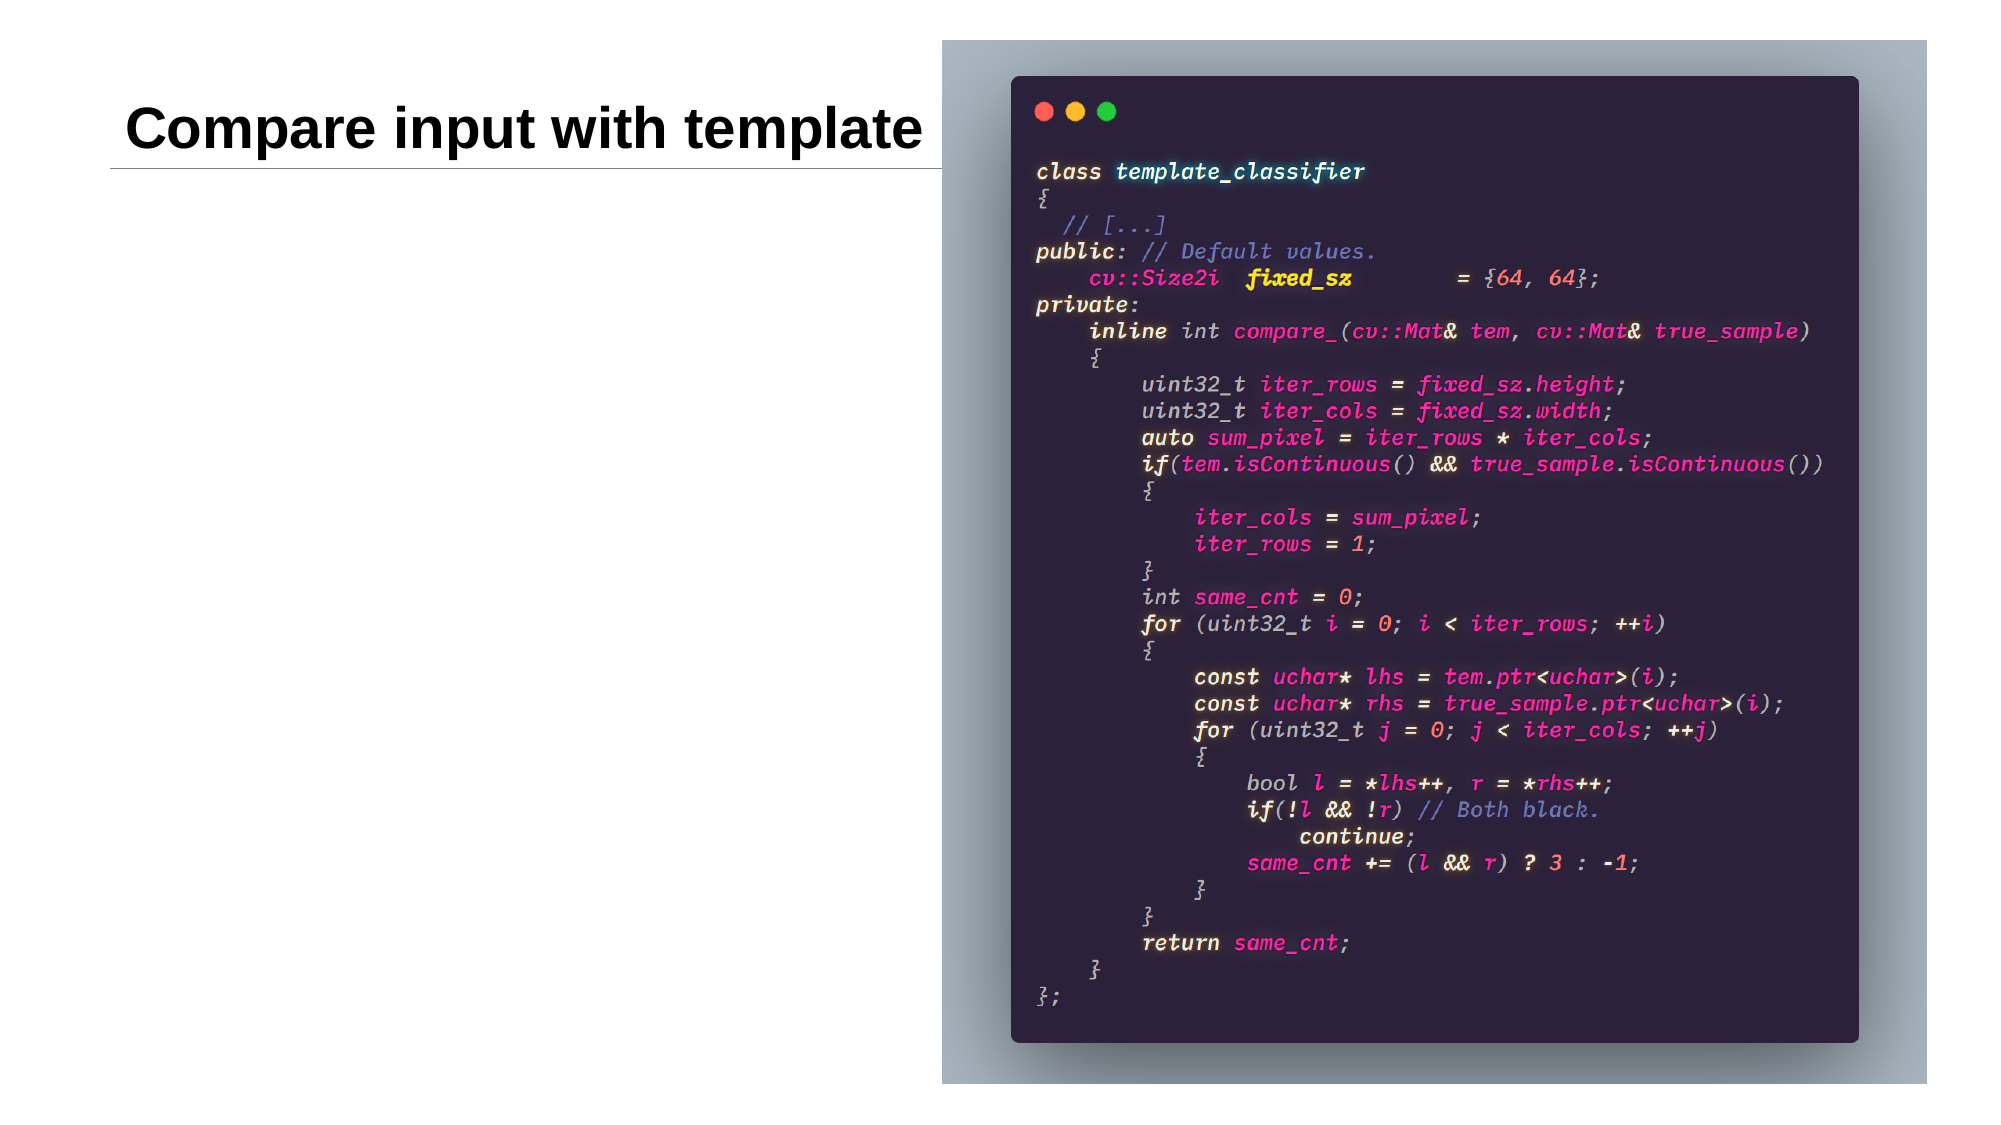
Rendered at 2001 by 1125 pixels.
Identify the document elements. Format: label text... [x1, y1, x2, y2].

title Compare input with template [109, 0, 1890, 169]
picture [942, 40, 1927, 1084]
